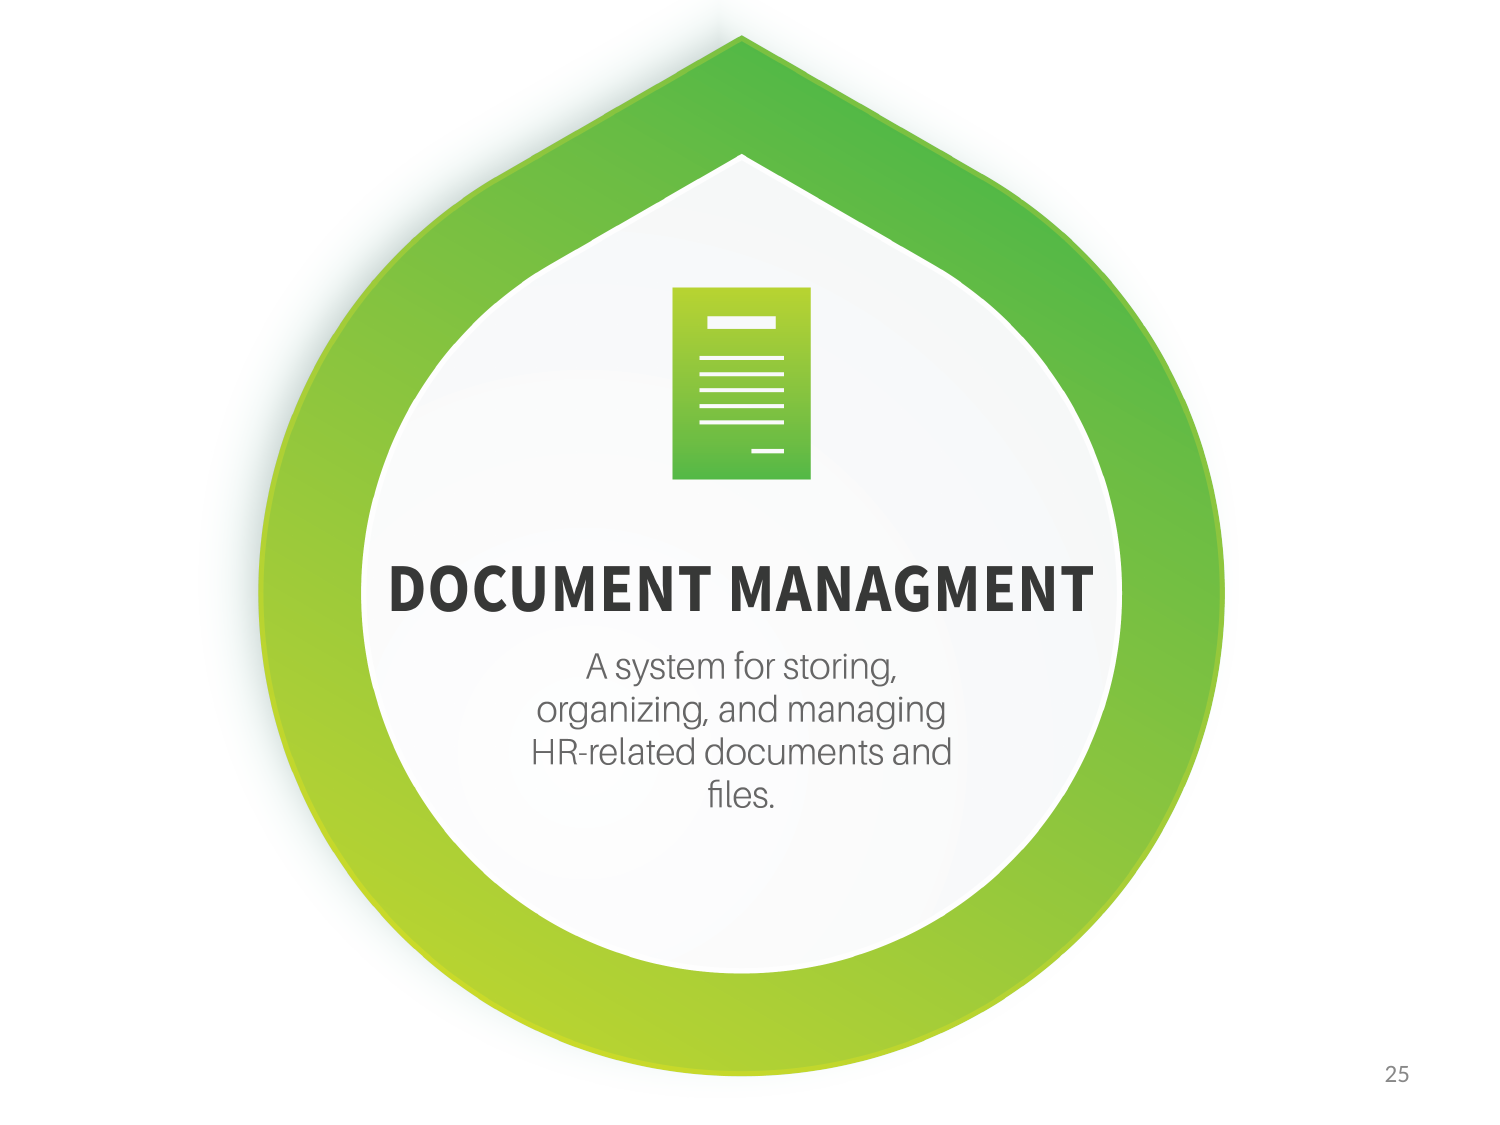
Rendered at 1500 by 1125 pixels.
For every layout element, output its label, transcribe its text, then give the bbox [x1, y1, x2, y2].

slide_number 25 [1271, 1042, 1425, 1103]
picture [171, 0, 1267, 1125]
